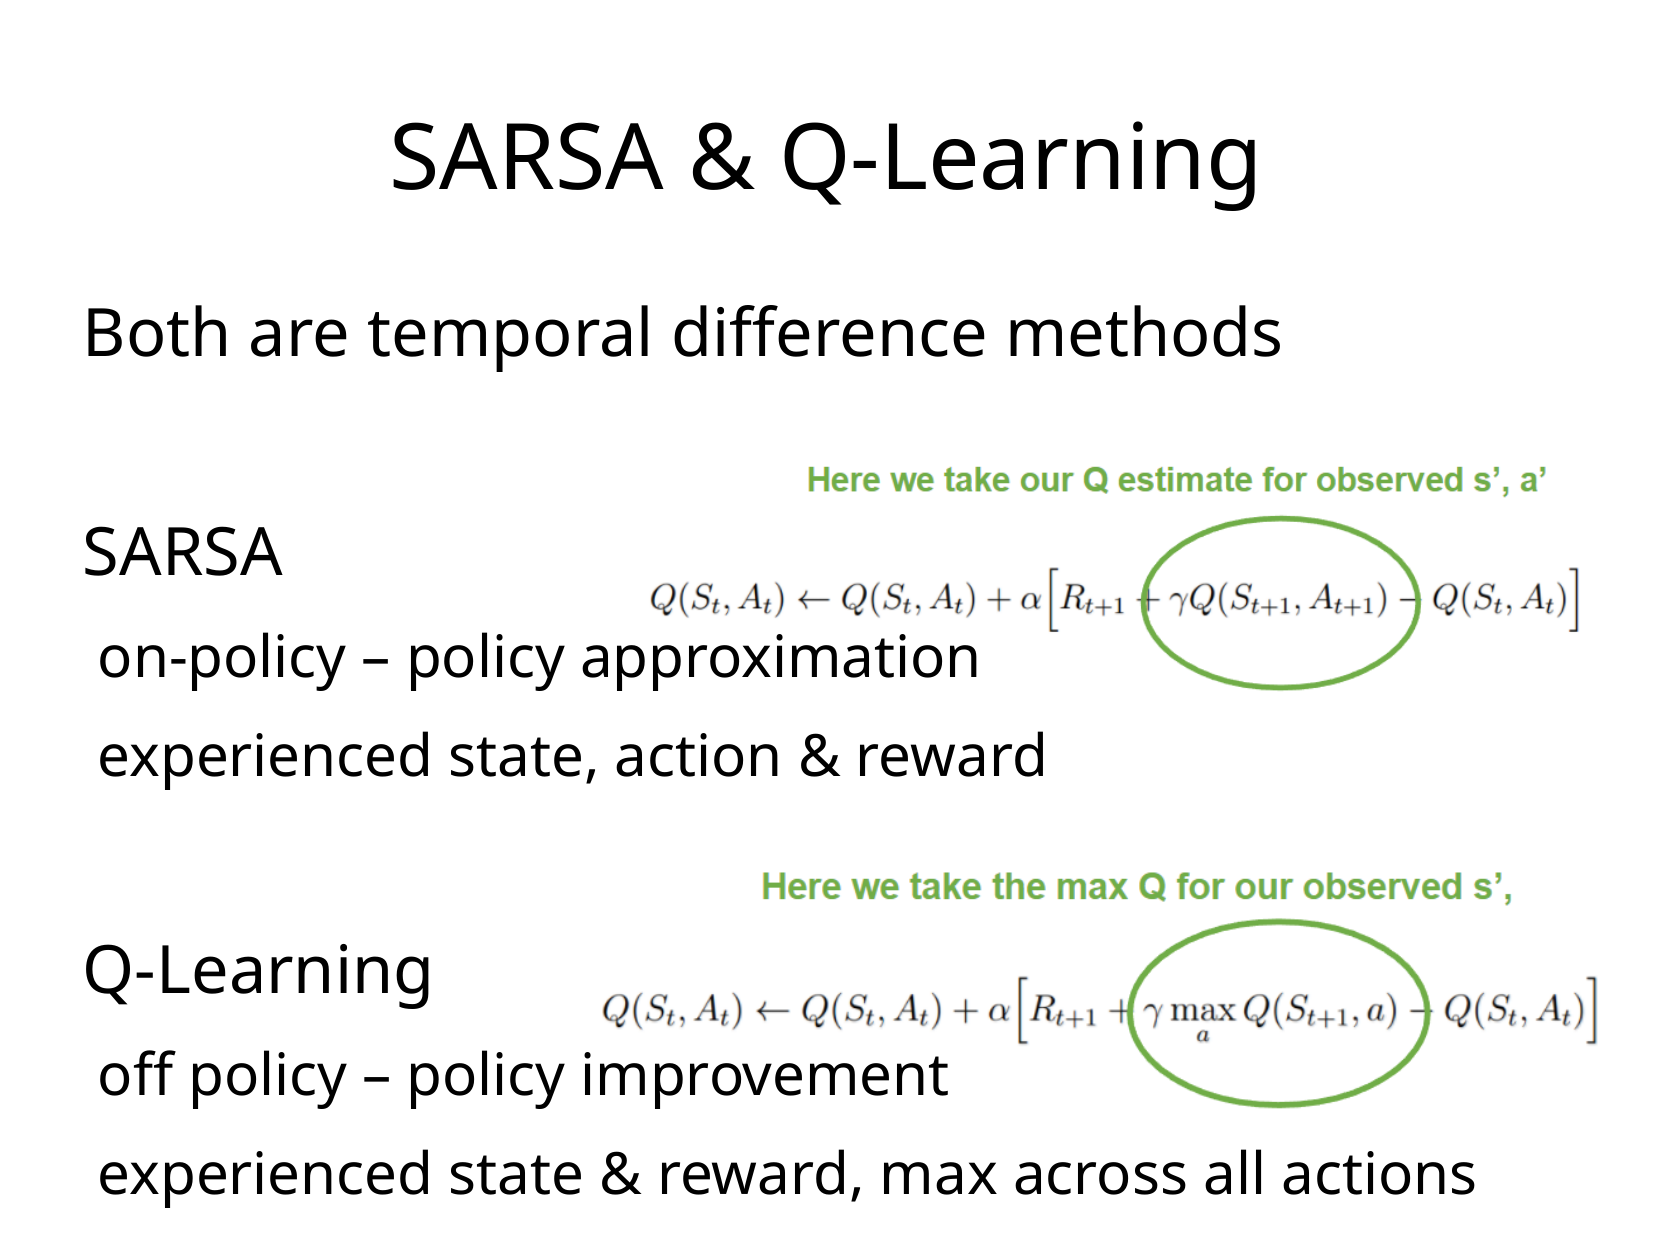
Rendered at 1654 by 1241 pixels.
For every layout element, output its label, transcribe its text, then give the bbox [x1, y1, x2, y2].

title SARSA & Q-Learning [82, 49, 1571, 257]
list Both are temporal difference methods SARSA on-policy – policy approximation experienced state, action & reward Q-Learning off policy – policy improvement experienced state & reward, max across all actions [82, 290, 1571, 1010]
picture [570, 846, 1632, 1135]
picture [621, 440, 1611, 722]
